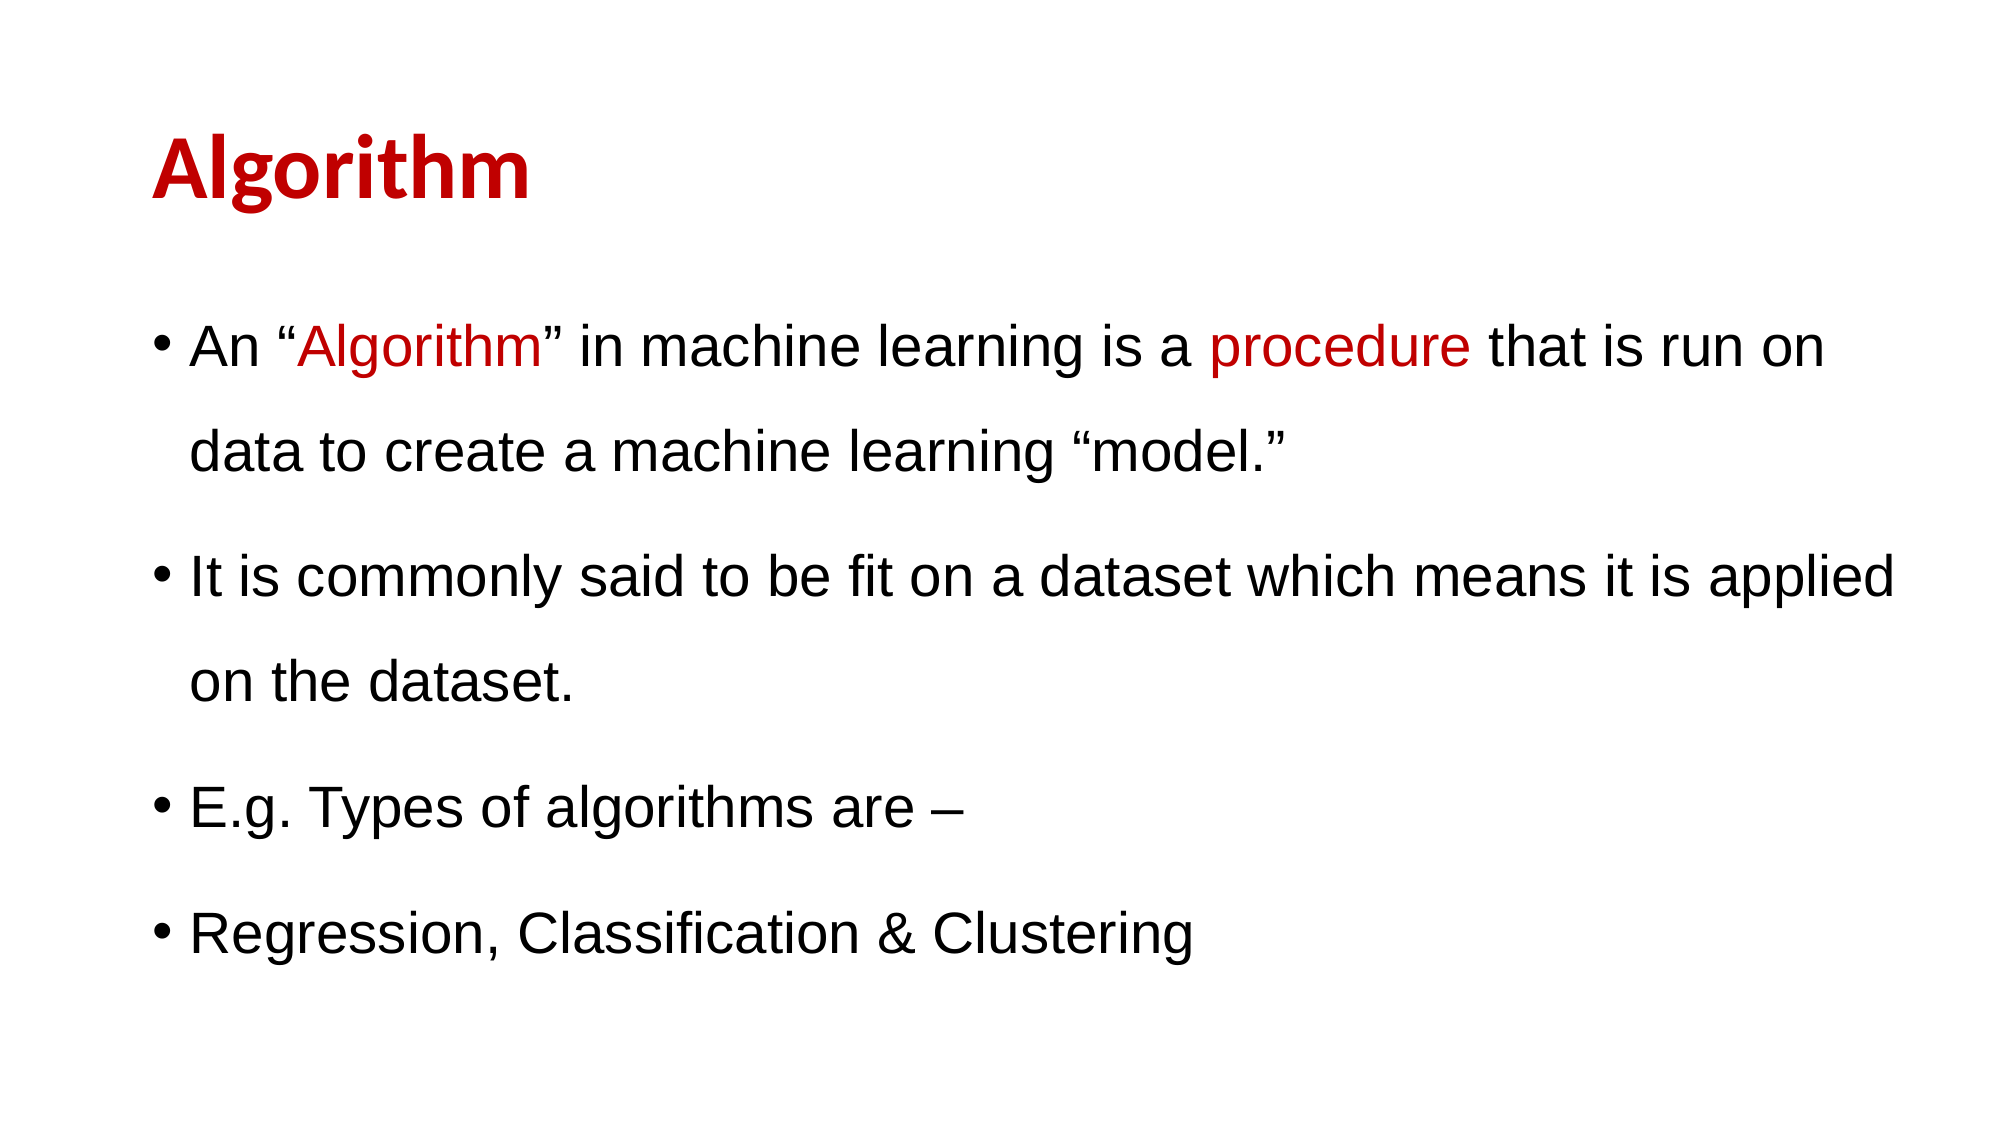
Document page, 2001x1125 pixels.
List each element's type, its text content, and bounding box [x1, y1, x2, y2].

title Algorithm [137, 59, 1863, 265]
list An “Algorithm” in machine learning is a procedure that is run on data to create a machine learning “model.” It is commonly said to be fit on a dataset which means it is applied on the dataset. E.g. Types of algorithms are – Regression, Classification & Clustering [137, 265, 1960, 1014]
